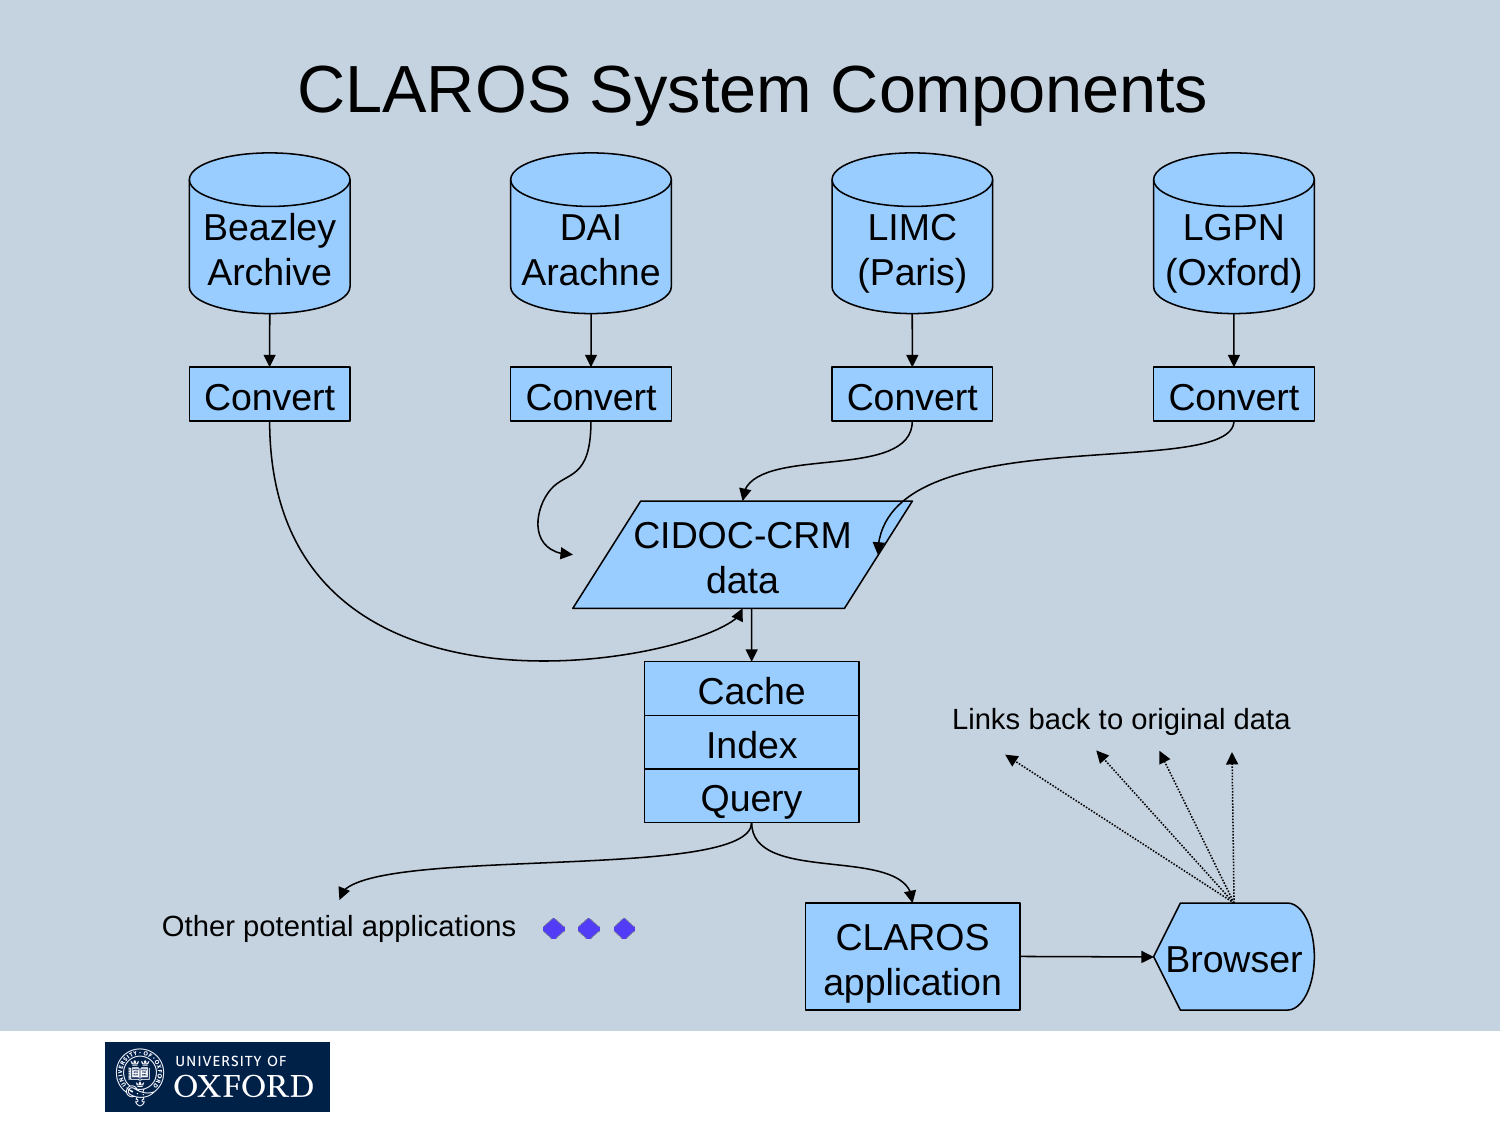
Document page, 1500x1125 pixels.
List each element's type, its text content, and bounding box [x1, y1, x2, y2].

text_box Convert [1153, 367, 1315, 421]
text_box CLAROS application [805, 903, 1020, 1011]
text_box CIDOC-CRM data [880, 501, 913, 551]
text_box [626, 384, 708, 537]
text_box Query [644, 768, 859, 823]
text_box DAI Arachne [510, 152, 672, 314]
picture [578, 917, 600, 940]
text_box Convert [510, 367, 672, 421]
picture [105, 1042, 330, 1112]
text_box Other potential applications [147, 899, 501, 951]
text_box Convert [189, 367, 351, 421]
text_box Cache [644, 661, 859, 715]
text_box Index [644, 715, 859, 768]
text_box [506, 654, 585, 1068]
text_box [1004, 754, 1235, 904]
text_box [791, 782, 873, 944]
picture [543, 917, 565, 940]
text_box Convert [832, 367, 983, 421]
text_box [371, 318, 506, 657]
text_box Beazley Archive [189, 152, 351, 314]
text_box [988, 309, 1124, 667]
text_box Browser [1154, 903, 1315, 1011]
text_box LGPN (Oxford) [1153, 152, 1315, 314]
text_box CIDOC-CRM data [572, 501, 879, 609]
text_box LIMC (Paris) [832, 152, 993, 314]
text_box CLAROS System Components [163, 35, 1343, 108]
text_box Links back to original data [937, 692, 1307, 743]
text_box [804, 392, 885, 530]
picture [613, 917, 636, 940]
